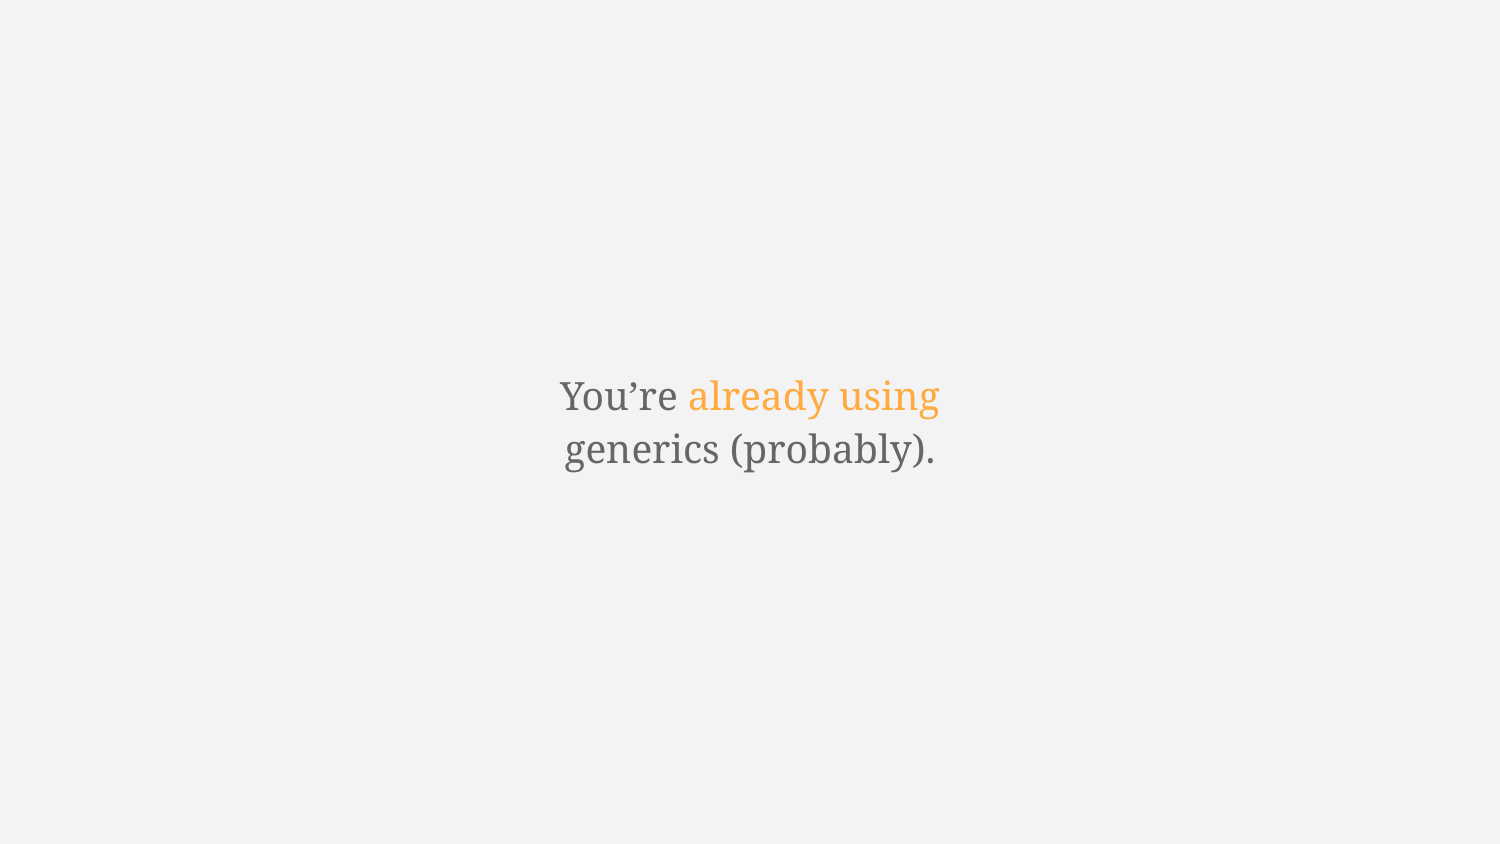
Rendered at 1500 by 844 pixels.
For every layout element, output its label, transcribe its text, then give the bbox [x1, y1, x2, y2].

title You’re already using generics (probably). [51, 352, 1449, 491]
